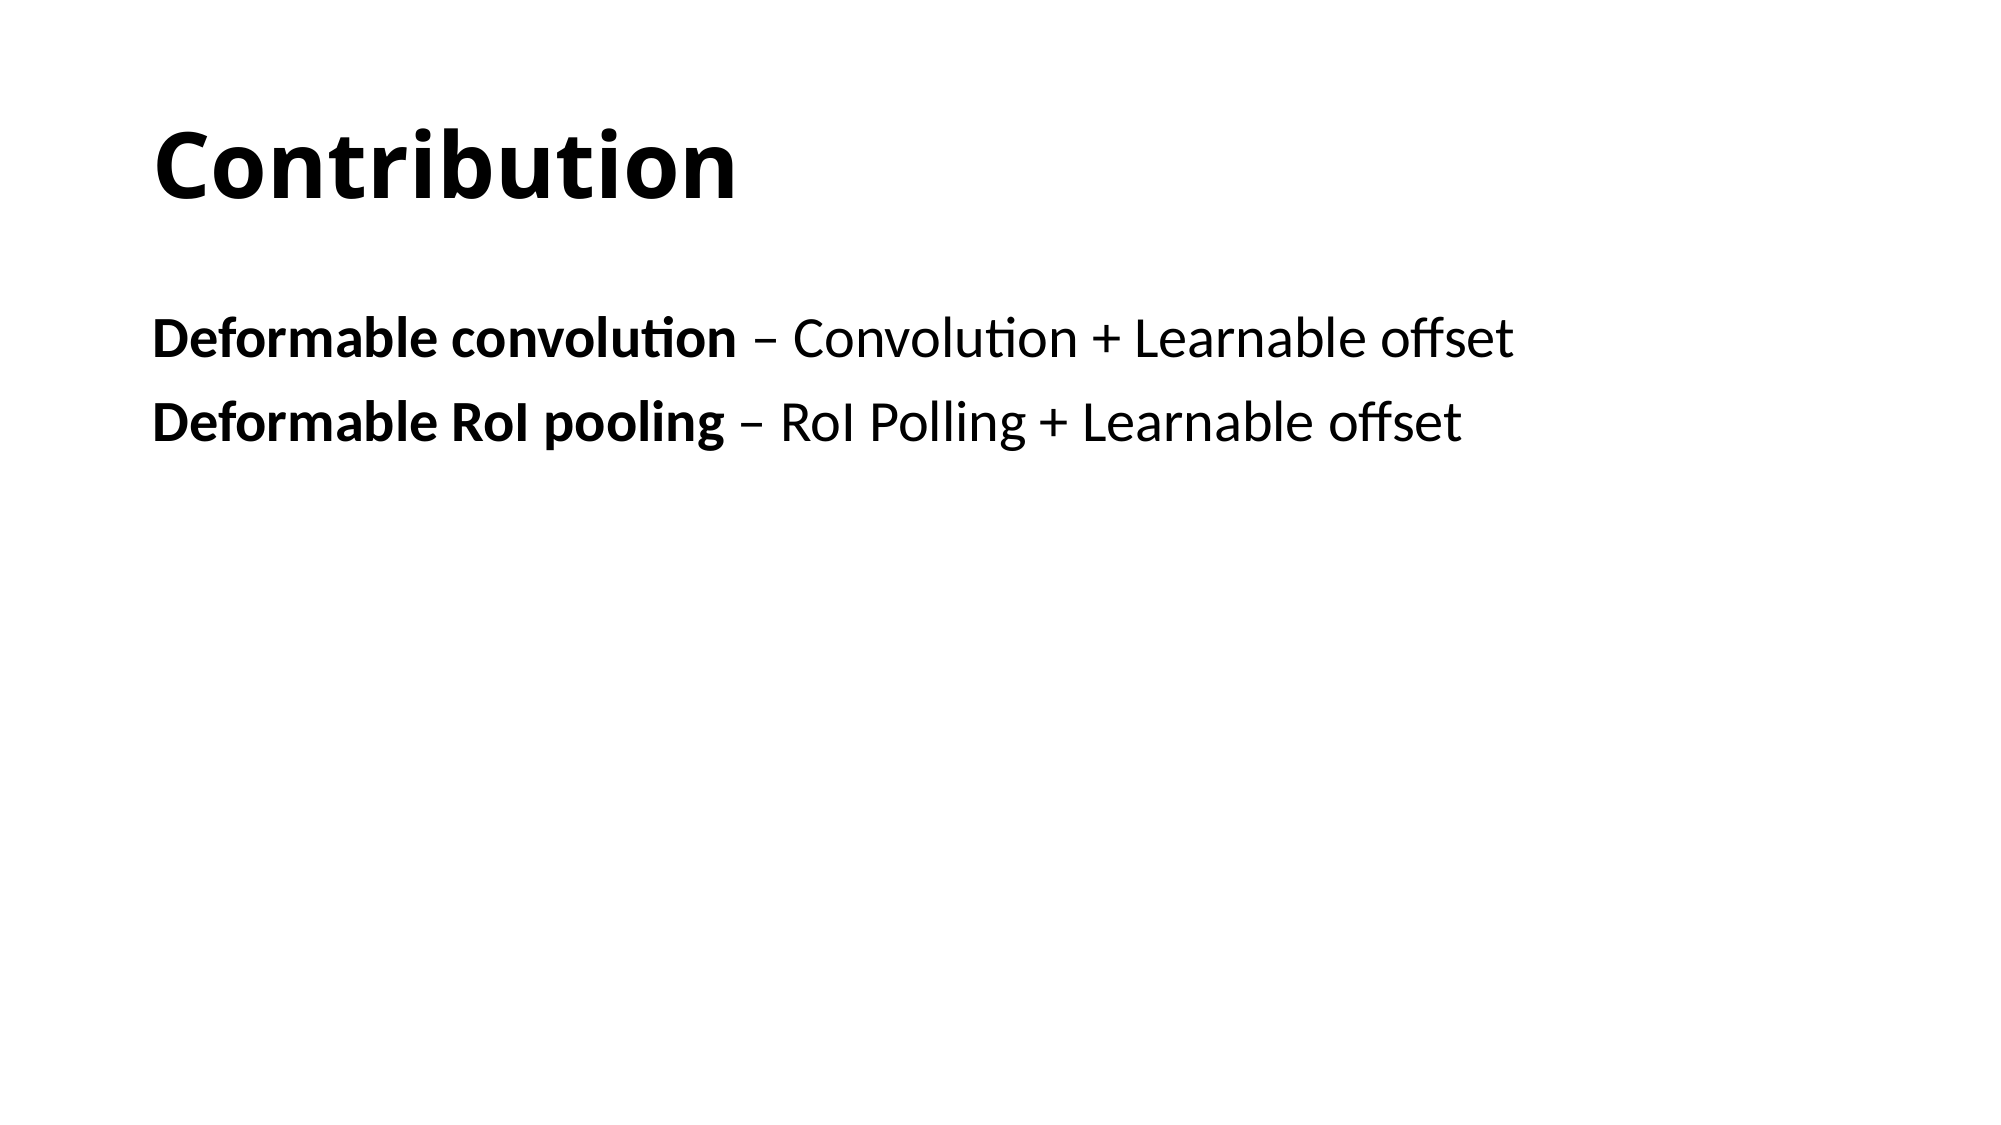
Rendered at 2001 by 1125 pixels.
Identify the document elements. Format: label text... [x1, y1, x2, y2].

list Deformable convolution – Convolution + Learnable offset Deformable RoI pooling – RoI Polling + Learnable offset [137, 299, 1863, 1014]
title Contribution [137, 59, 1863, 278]
